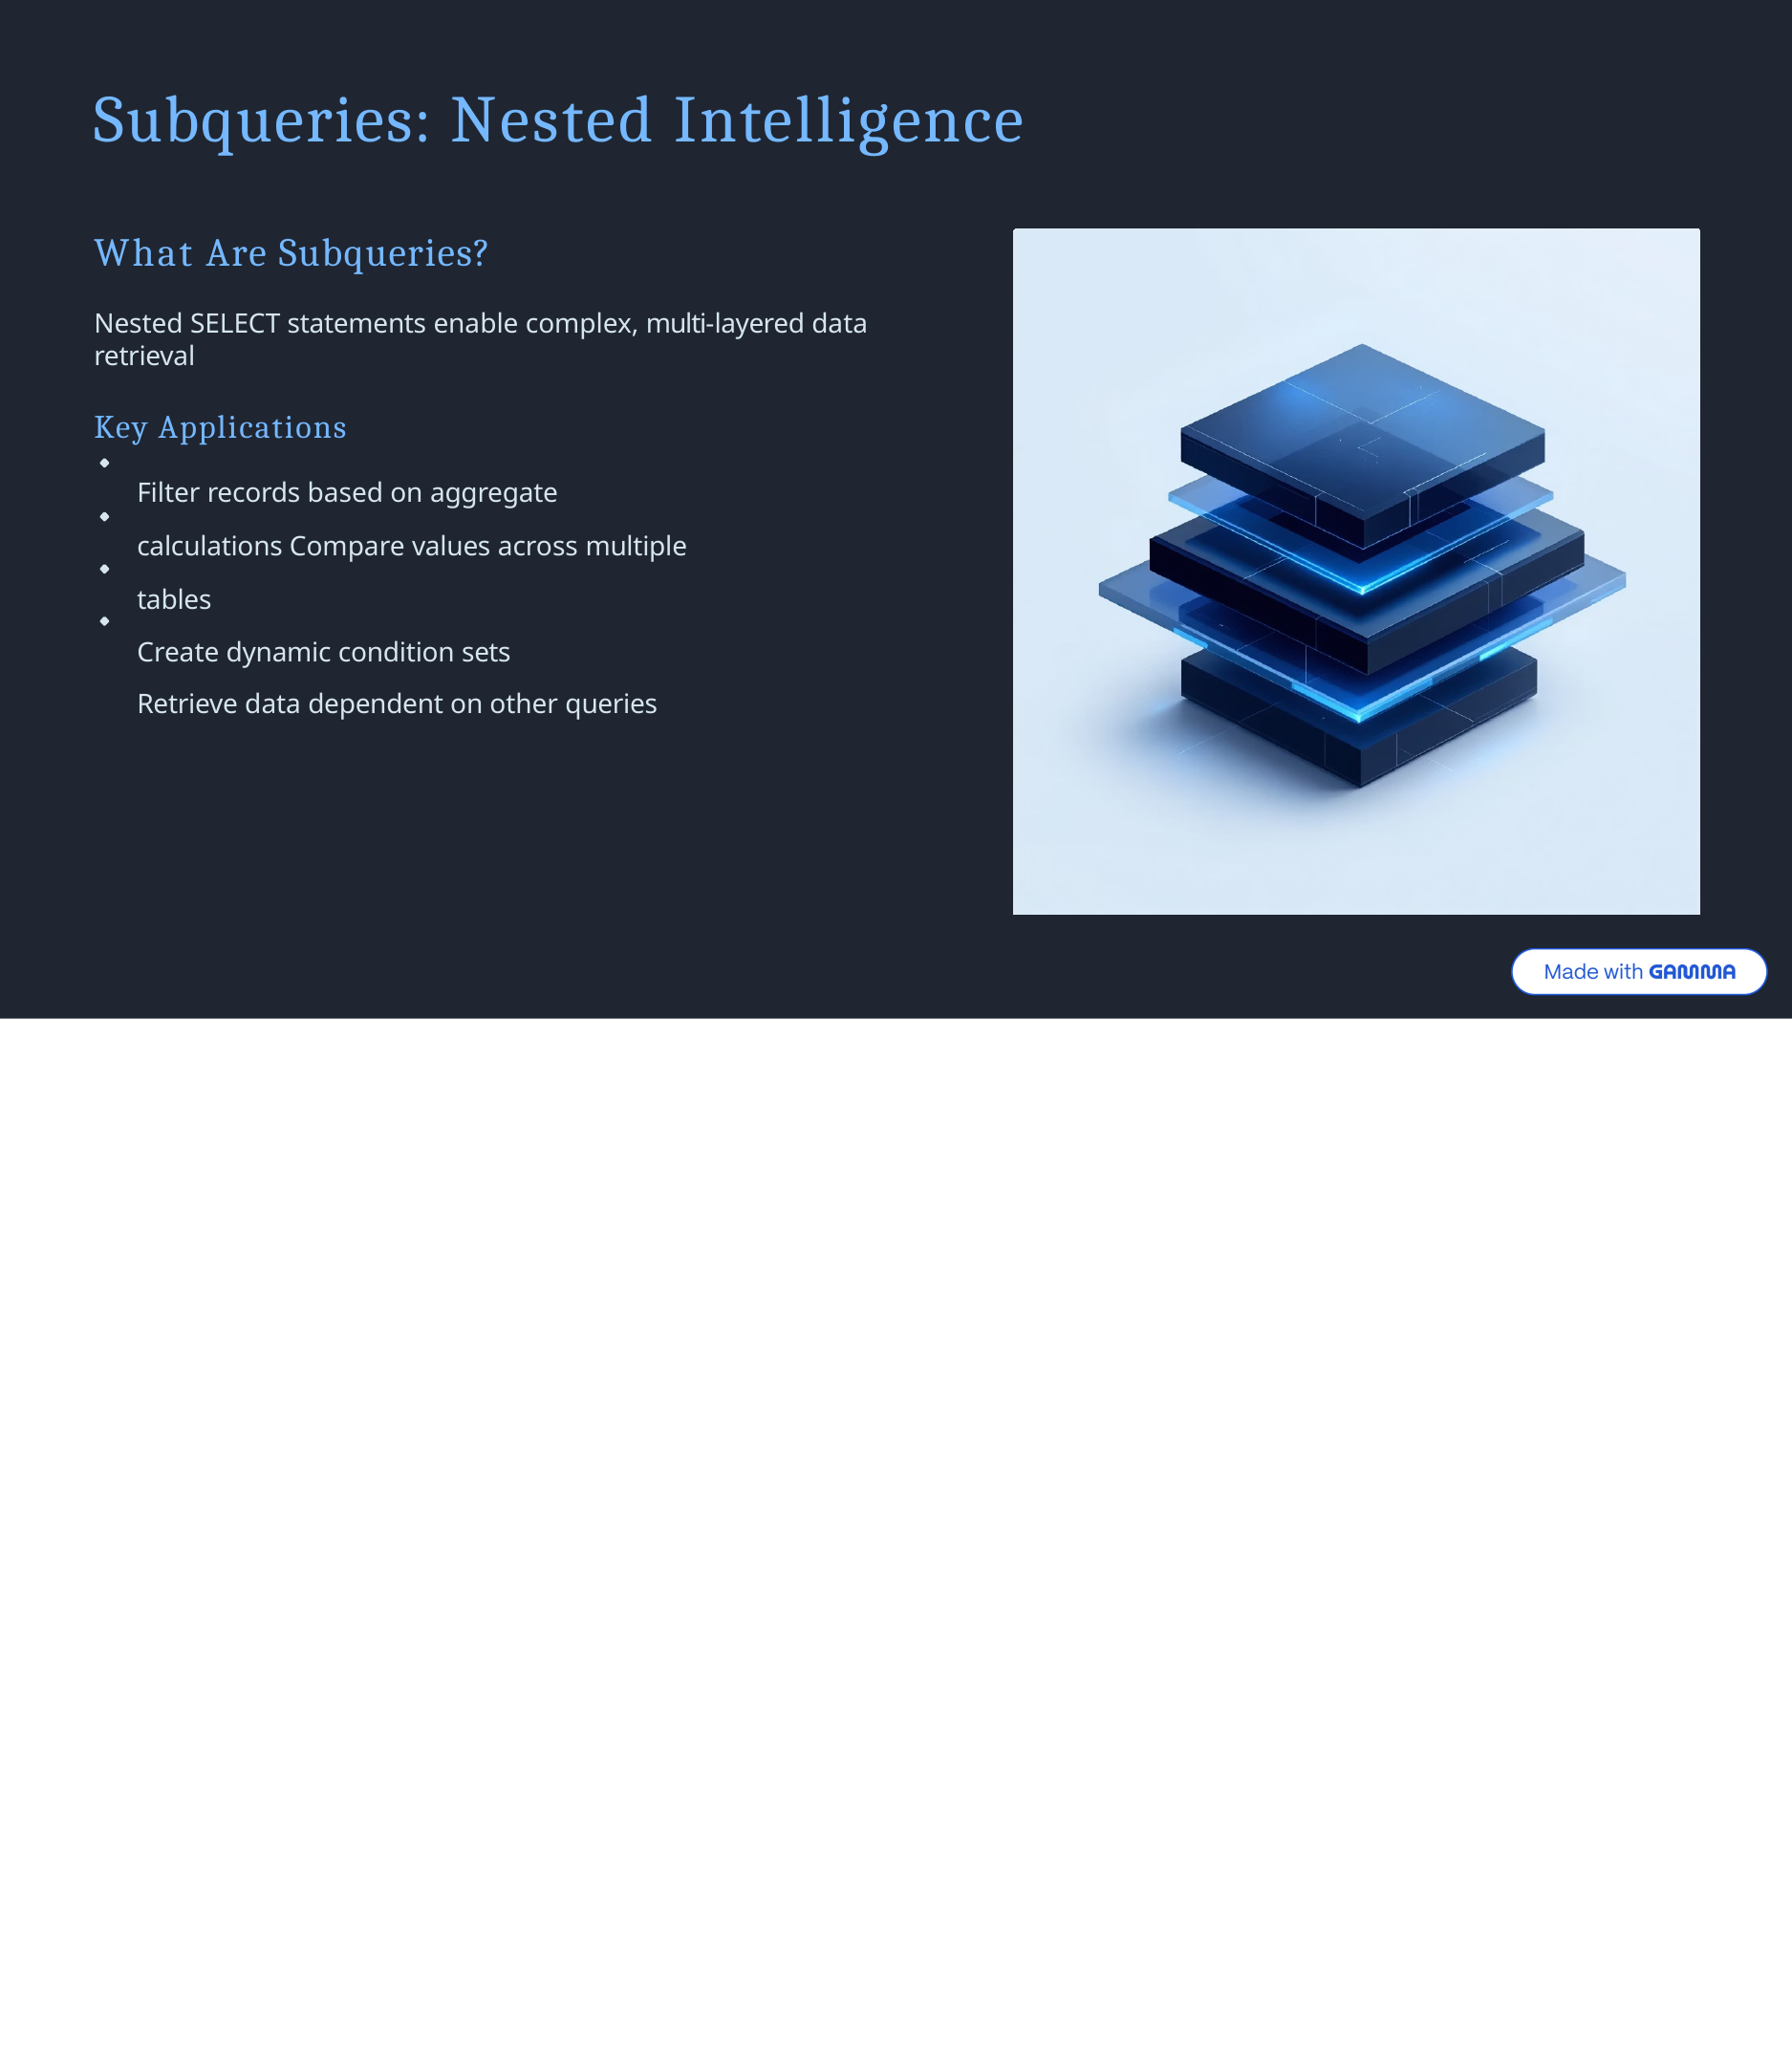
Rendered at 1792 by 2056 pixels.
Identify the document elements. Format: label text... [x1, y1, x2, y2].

title Subqueries: Nested Intelligence [92, 73, 1700, 419]
picture [1013, 227, 1700, 915]
picture [1501, 938, 1778, 1006]
text_box What Are Subqueries? Nested SELECT statements enable complex, multi-layered data retrieval Key Applications Filter records based on aggregate calculations Compare values across multiple tables Create dynamic condition sets Retrieve data dependent on other queries [92, 223, 948, 720]
text_box [0, 0, 1792, 1019]
